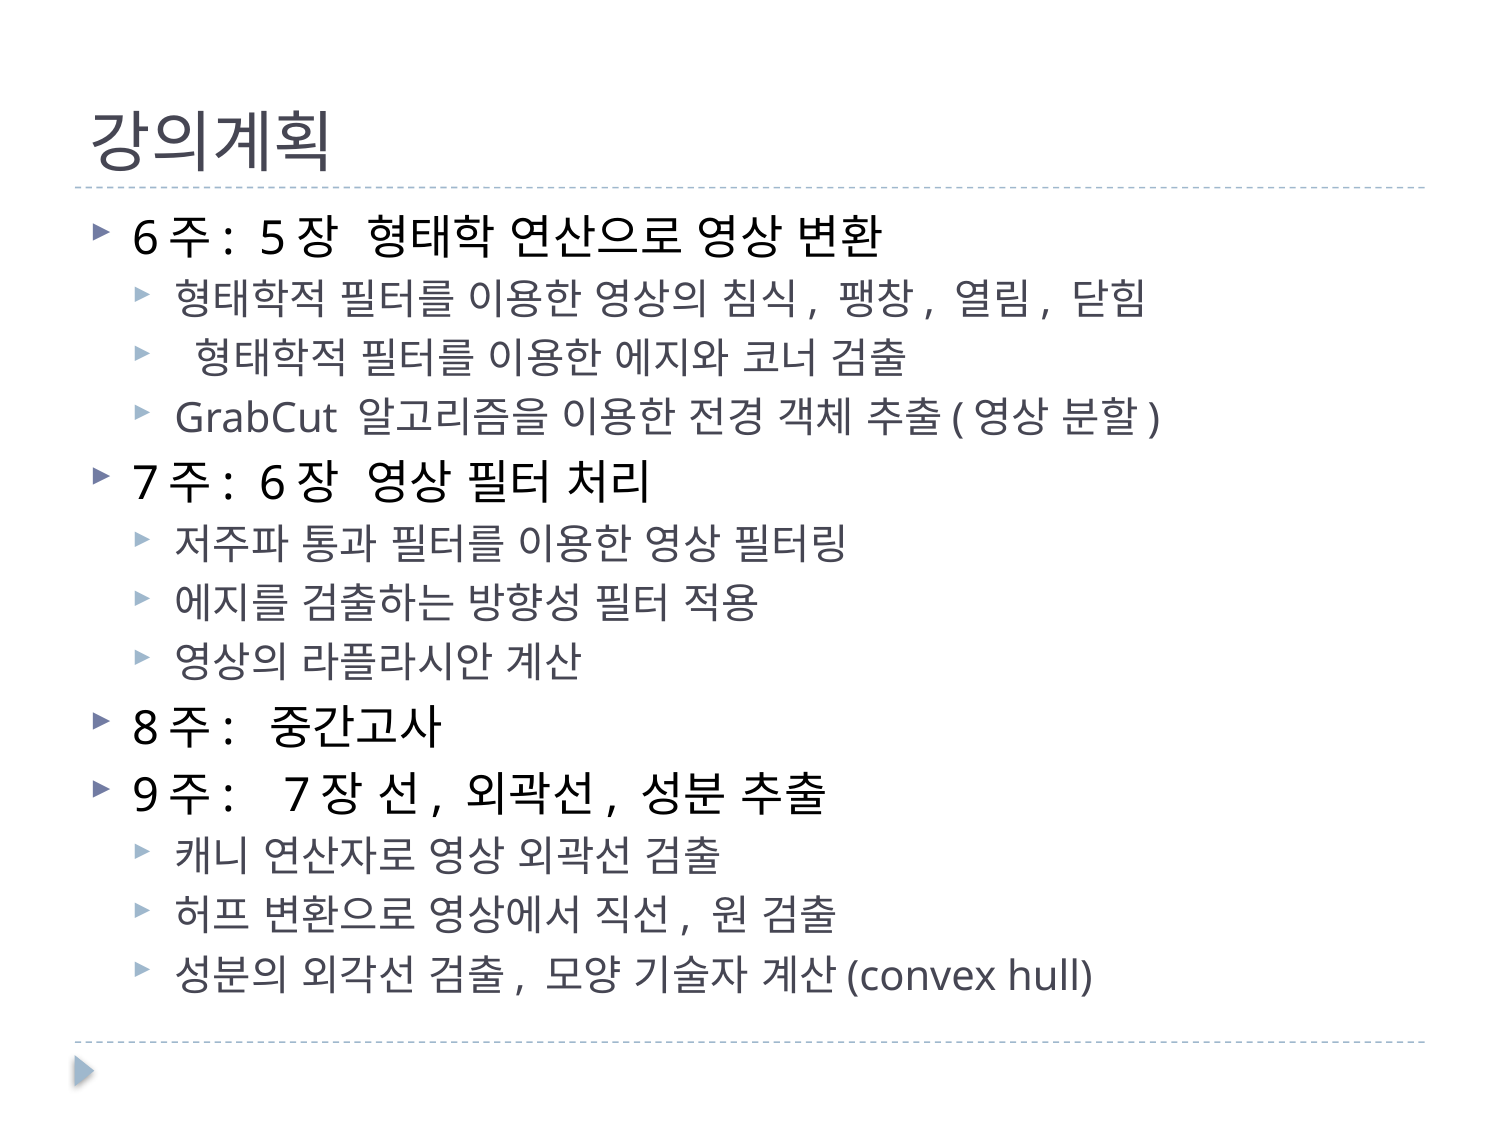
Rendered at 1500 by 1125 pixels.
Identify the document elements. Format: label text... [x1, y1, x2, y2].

list 6주: 5장 형태학 연산으로 영상 변환 형태학적 필터를 이용한 영상의 침식, 팽창, 열림, 닫힘 형태학적 필터를 이용한 에지와 코너 검출 GrabCut 알고리즘을 이용한 전경 객체 추출(영상 분할) 7주: 6장 영상 필터 처리 저주파 통과 필터를 이용한 영상 필터링 에지를 검출하는 방향성 필터 적용 영상의 라플라시안 계산 8주: 중간고사 9주: 7장 선, 외곽선, 성분 추출 캐니 연산자로 영상 외곽선 검출 허프 변환으로 영상에서 직선, 원 검출 성분의 외각선 검출, 모양 기술자 계산(convex hull) [75, 200, 1425, 1010]
title 강의계획 [75, 24, 1425, 188]
